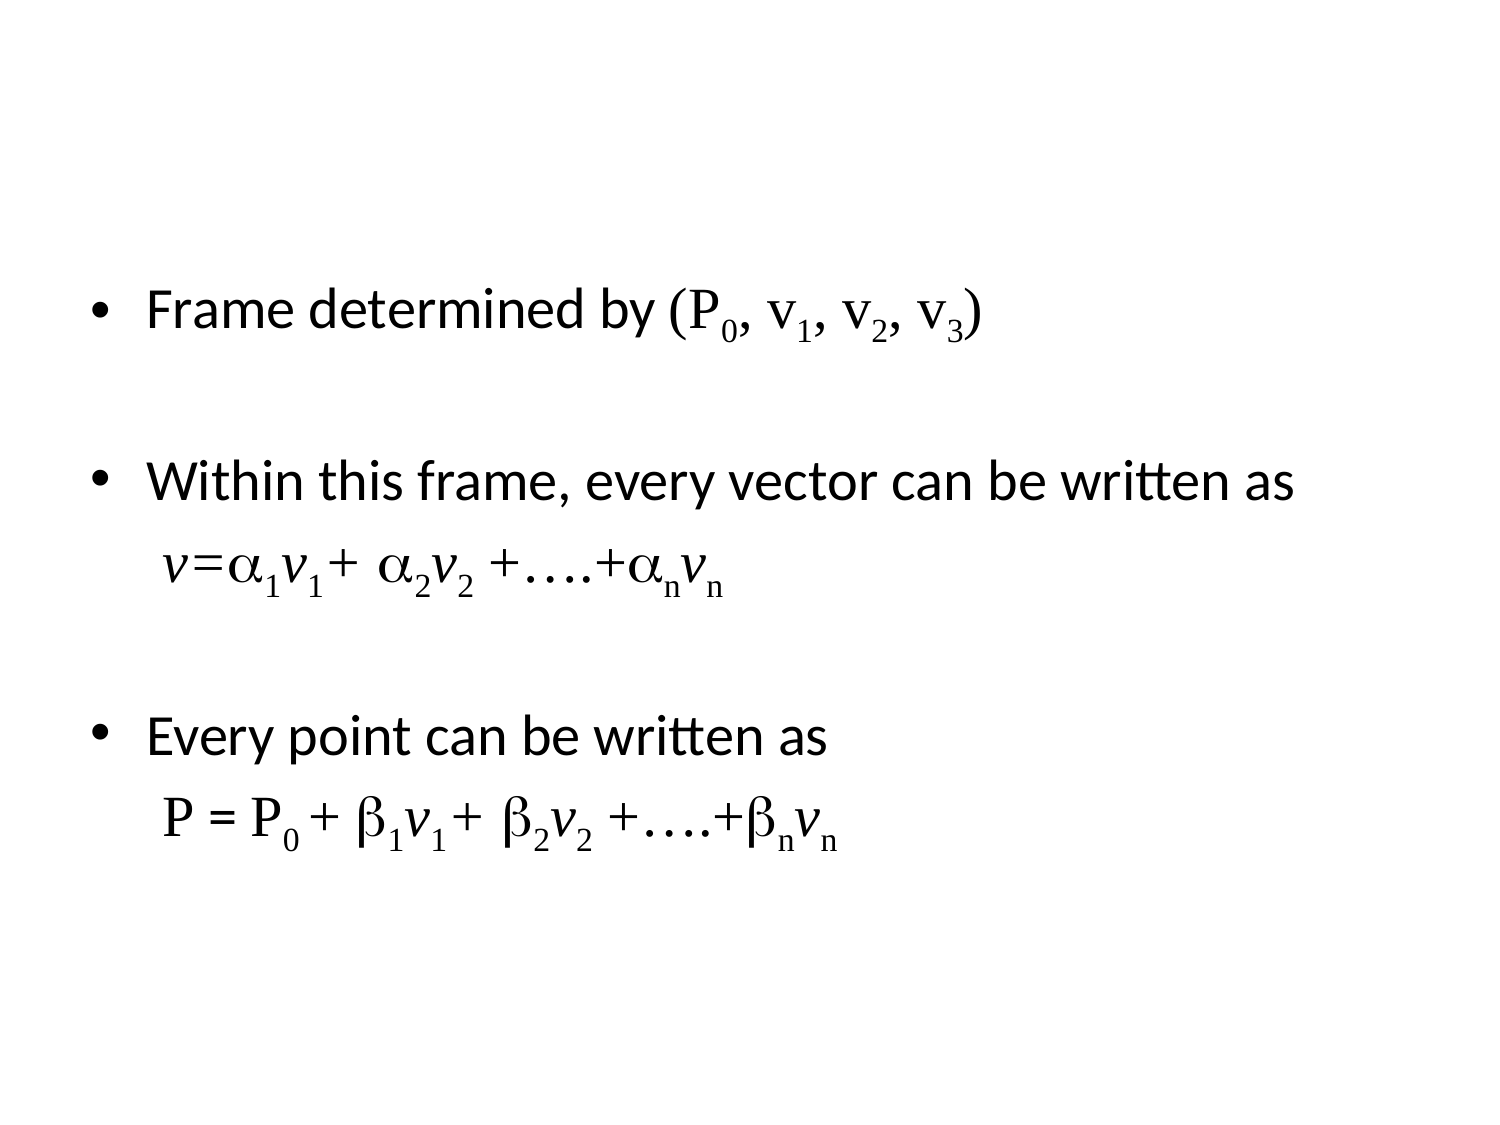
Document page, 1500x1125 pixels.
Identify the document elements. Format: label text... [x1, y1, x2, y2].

list Frame determined by (P0, v1, v2, v3) Within this frame, every vector can be written as v=a1v1+ a2v2 +….+anvn Every point can be written as P = P0 + b1v1+ b2v2 +….+bnvn [75, 262, 1425, 1005]
